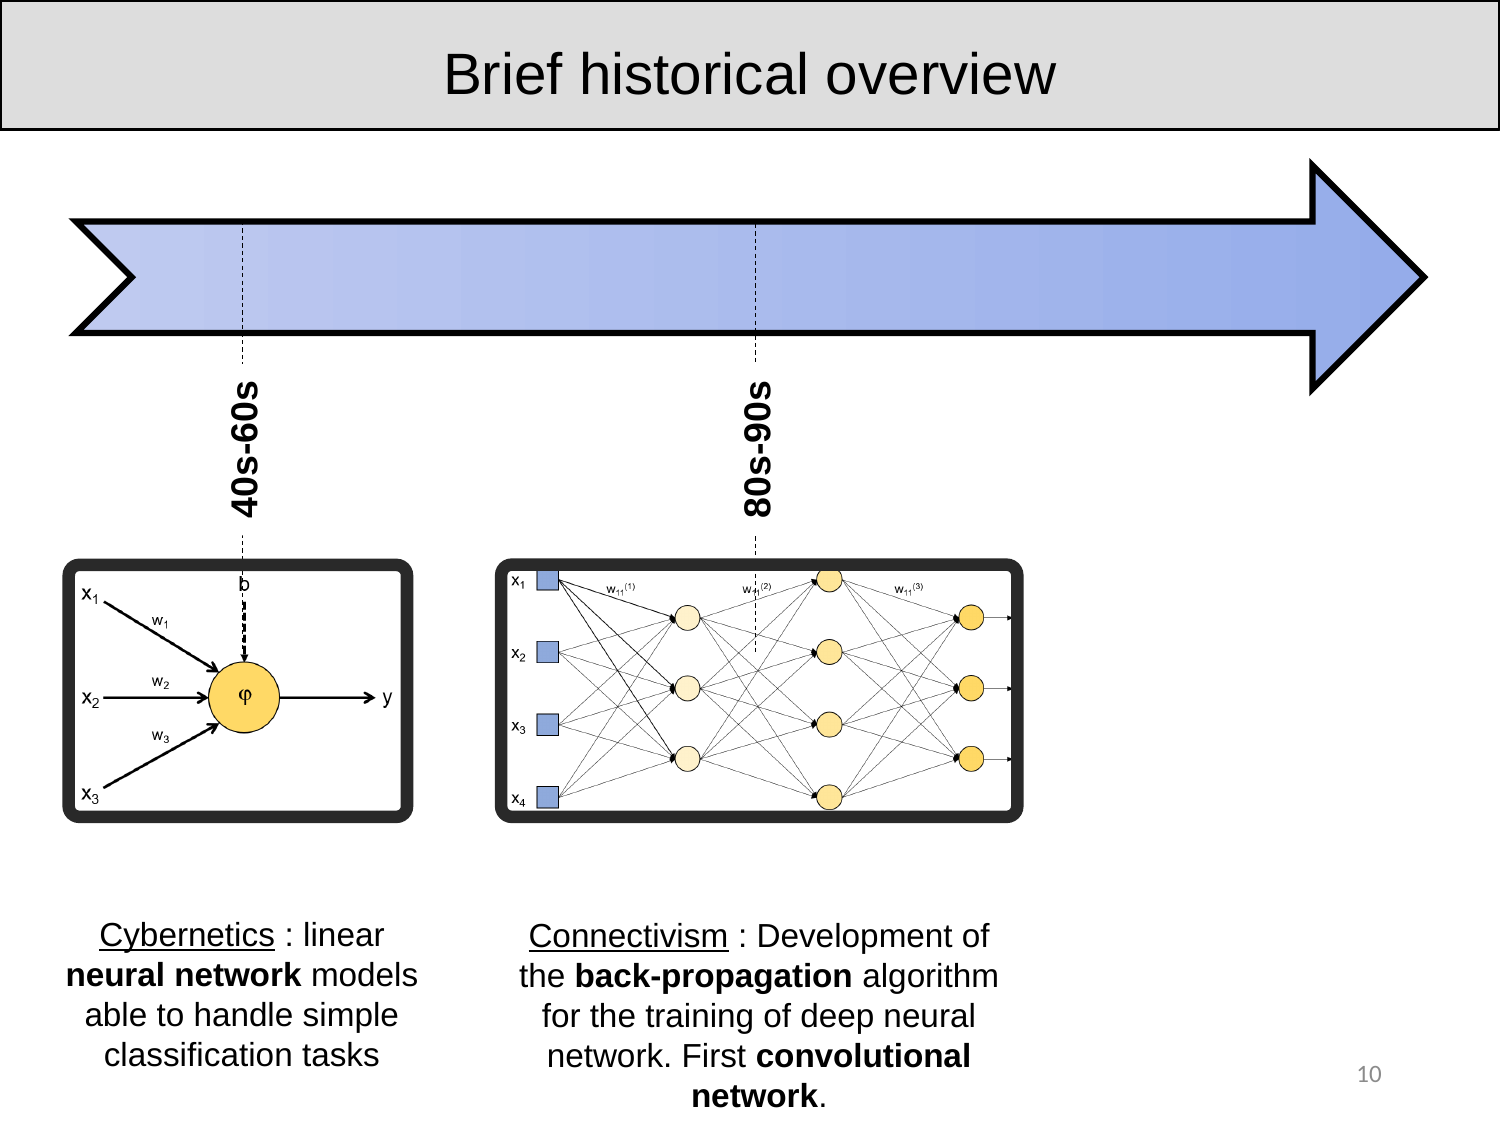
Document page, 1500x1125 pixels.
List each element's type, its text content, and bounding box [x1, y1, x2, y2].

text_box [243, 163, 1426, 392]
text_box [37, 221, 447, 1083]
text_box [501, 223, 1018, 1125]
slide_number 10 [1059, 1042, 1397, 1103]
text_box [0, 0, 1500, 130]
